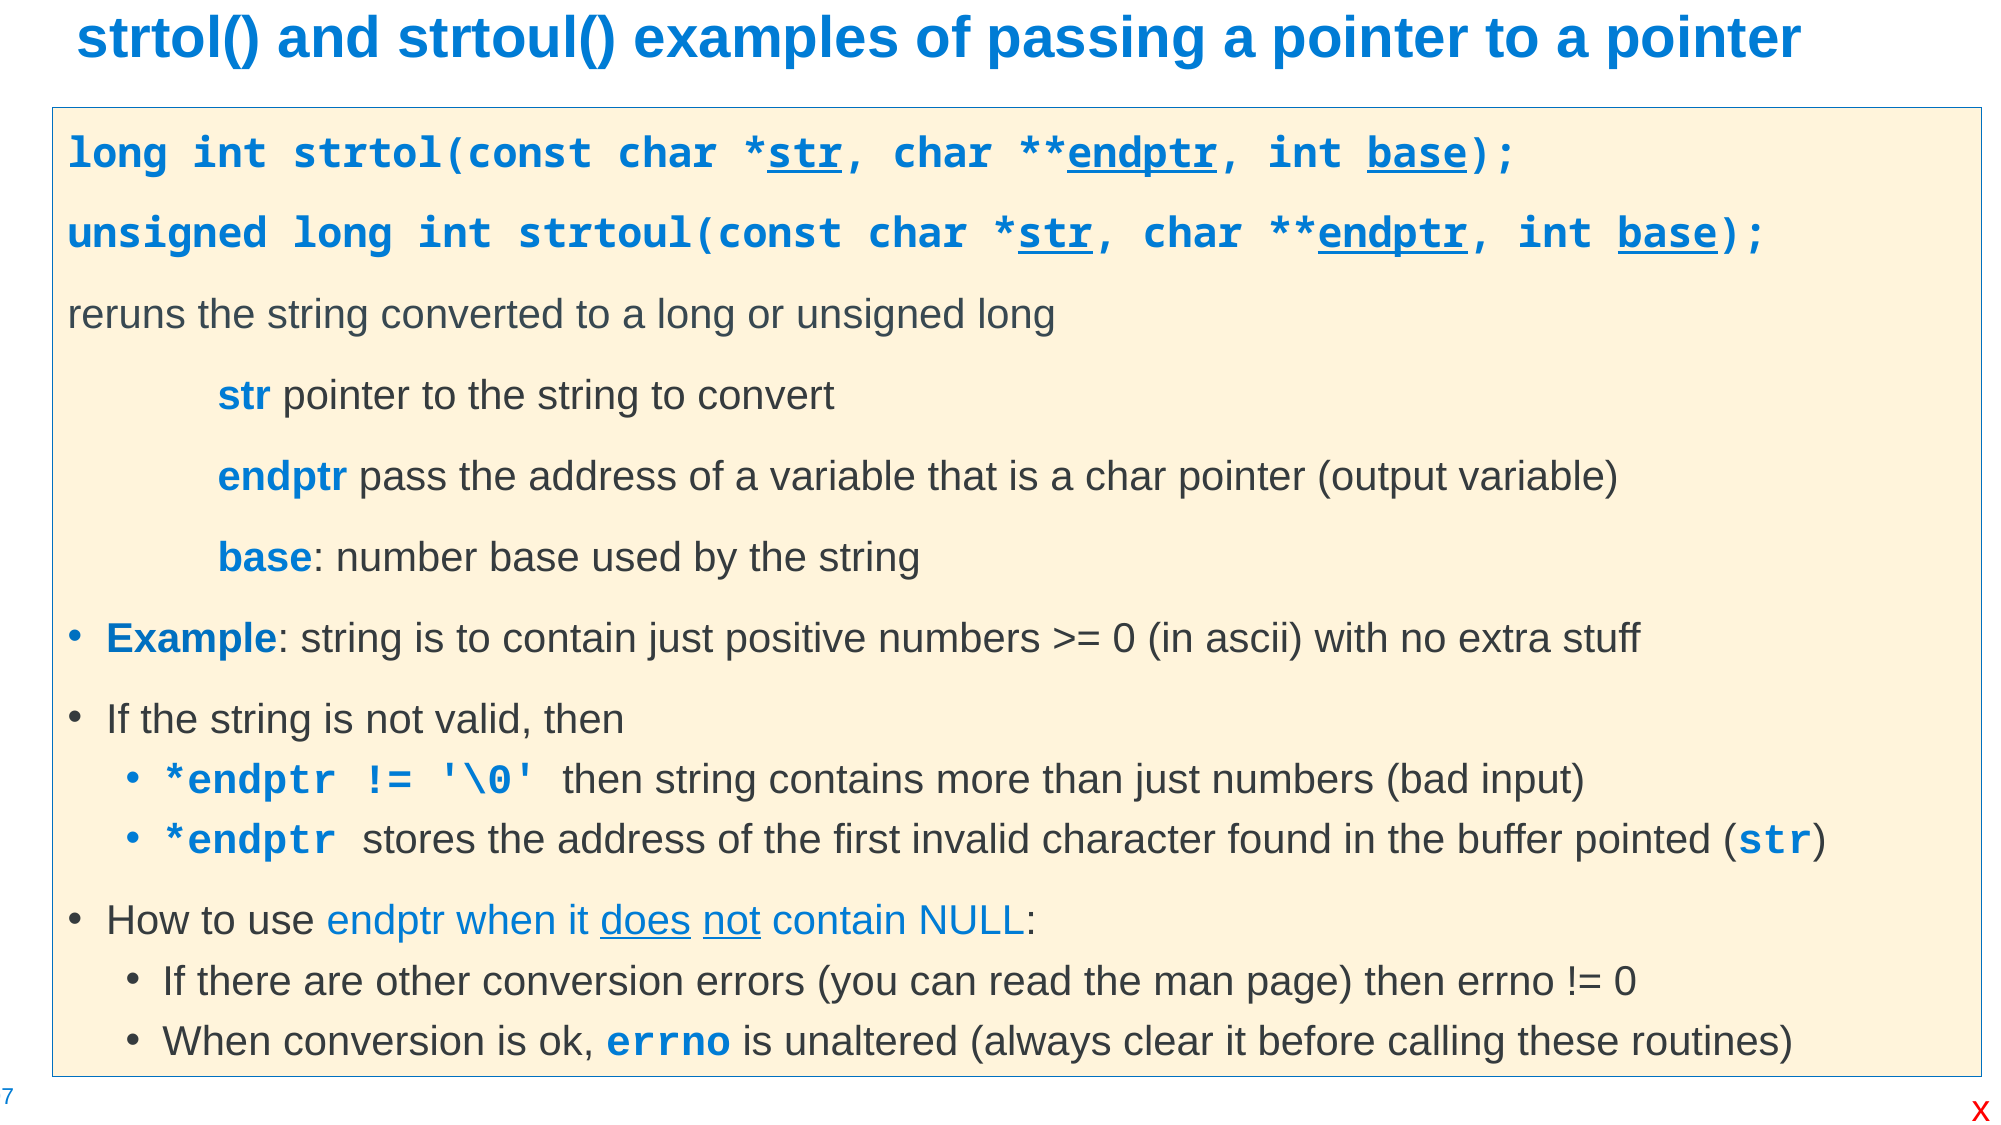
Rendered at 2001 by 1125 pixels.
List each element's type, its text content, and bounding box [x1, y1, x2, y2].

list long int strtol(const char *str, char **endptr, int base); unsigned long int strtoul(const char *str, char **endptr, int base); reruns the string converted to a long or unsigned long str pointer to the string to convert endptr pass the address of a variable that is a char pointer (output variable) base: number base used by the string Example: string is to contain just positive numbers >= 0 (in ascii) with no extra stuff If the string is not valid, then *endptr != '\0' then string contains more than just numbers (bad input) *endptr stores the address of the first invalid character found in the buffer pointed (str) How to use endptr when it does not contain NULL: If there are other conversion errors (you can read the man page) then errno != 0 When conversion is ok, errno is unaltered (always clear it before calling these routines) [52, 107, 1982, 1077]
title strtol() and strtoul() examples of passing a pointer to a pointer [61, 19, 2000, 78]
text_box x [1956, 1076, 2000, 1125]
